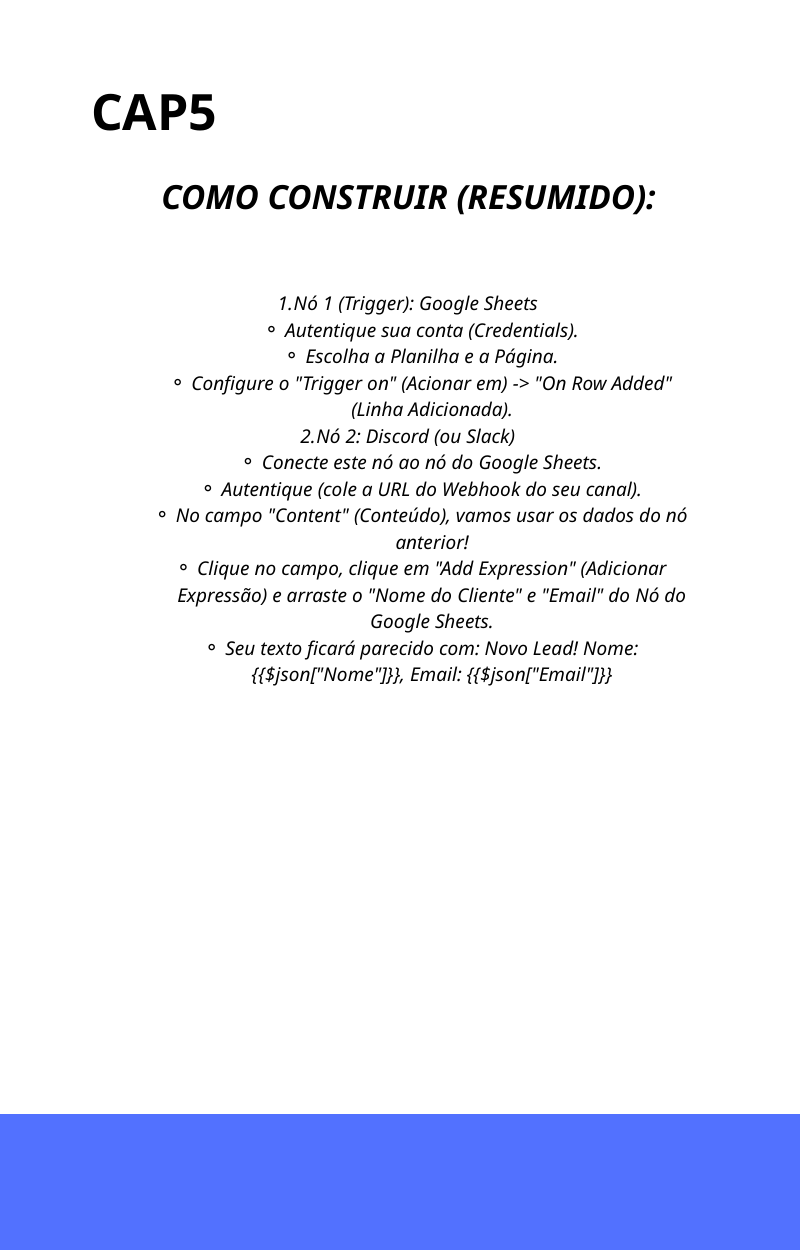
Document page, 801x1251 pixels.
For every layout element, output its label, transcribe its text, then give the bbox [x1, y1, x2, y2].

text_box CAP5 [91, 86, 523, 141]
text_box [0, 1113, 800, 1250]
text_box Nó 1 (Trigger): Google Sheets Autentique sua conta (Credentials). Escolha a Planilha e a Página. Configure o "Trigger on" (Acionar em) -> "On Row Added" (Linha Adicionada). Nó 2: Discord (ou Slack) Conecte este nó ao nó do Google Sheets. Autentique (cole a URL do Webhook do seu canal). No campo "Content" (Conteúdo), vamos usar os dados do nó anterior! Clique no campo, clique em "Add Expression" (Adicionar Expressão) e arraste o "Nome do Cliente" e "Email" do Nó do Google Sheets. Seu texto ficará parecido com: Novo Lead! Nome: {{$json["Nome"]}}, Email: {{$json["Email"]}} [98, 287, 702, 713]
text_box COMO CONSTRUIR (RESUMIDO): [142, 170, 676, 217]
